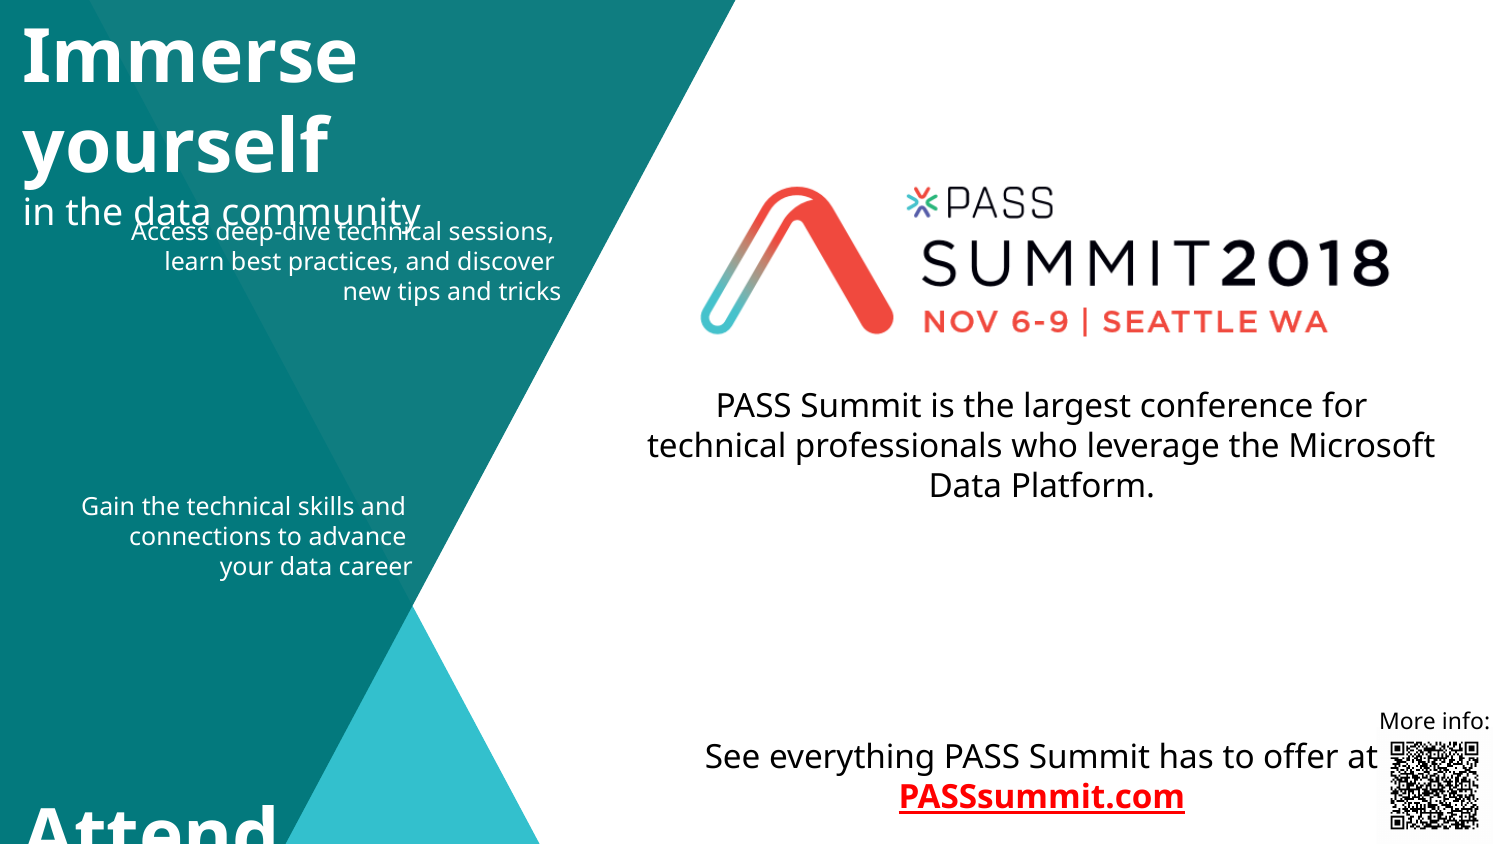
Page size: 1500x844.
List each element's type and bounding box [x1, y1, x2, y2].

picture [693, 174, 1391, 349]
